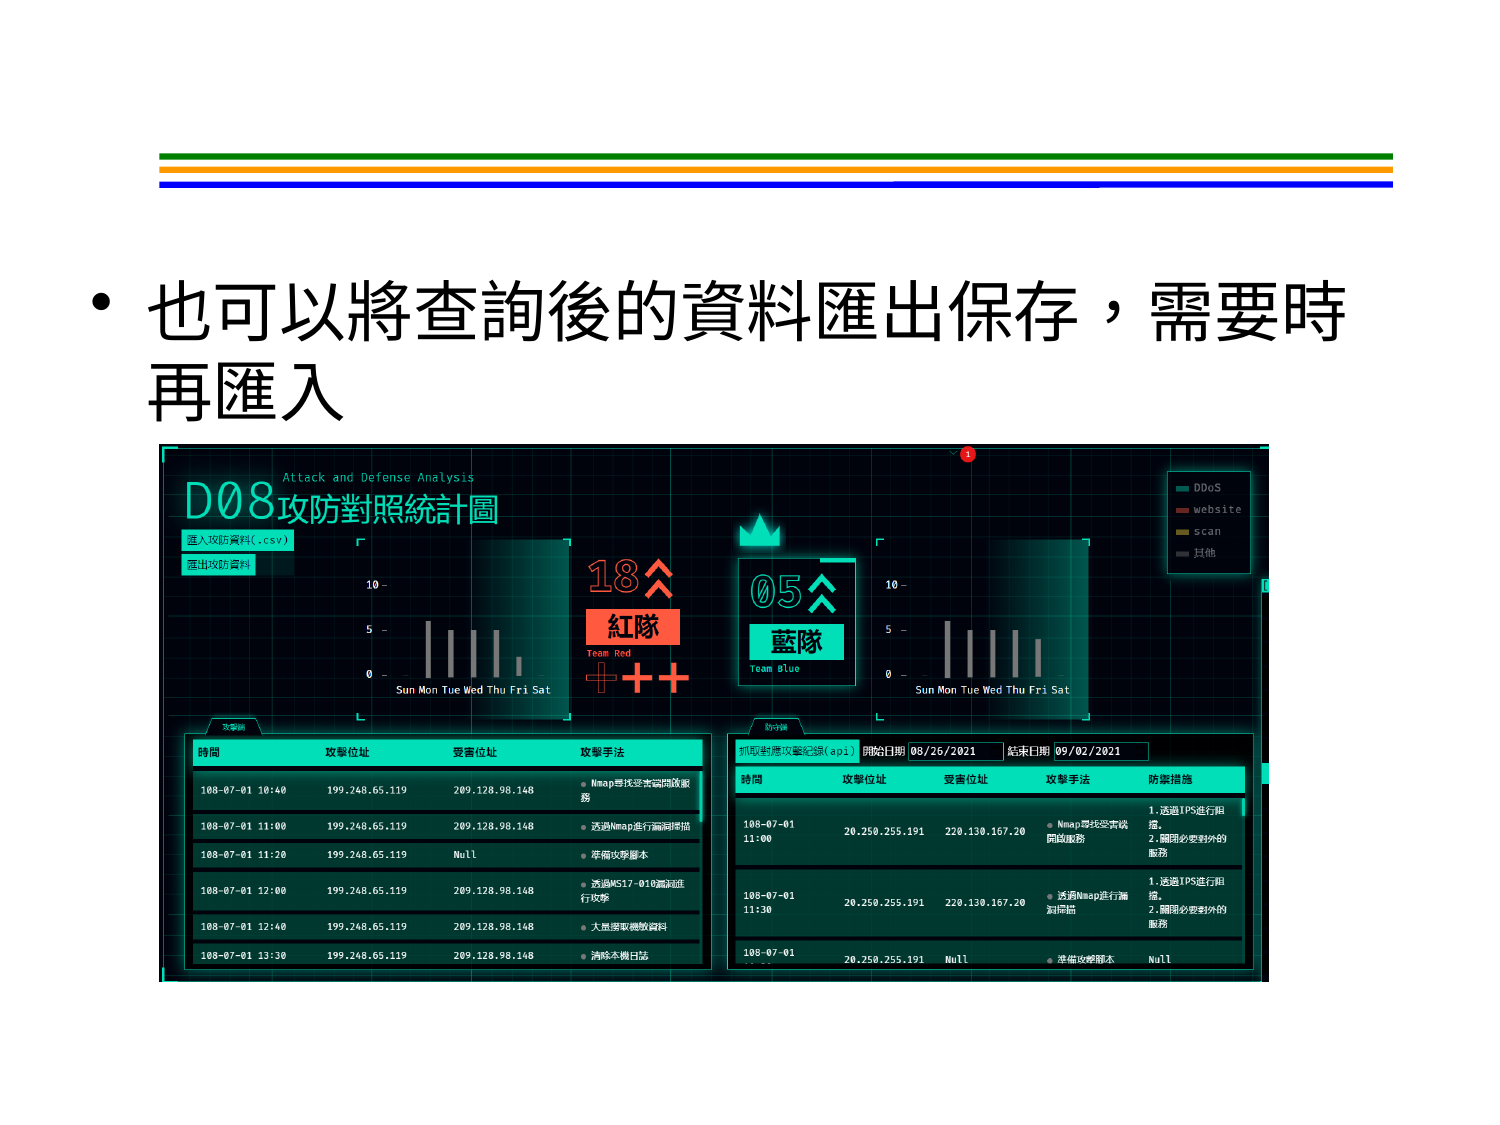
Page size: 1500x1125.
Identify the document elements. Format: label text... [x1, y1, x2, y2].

list 也可以將查詢後的資料匯出保存，需要時再匯入 [75, 262, 1425, 1005]
picture [159, 444, 1269, 982]
